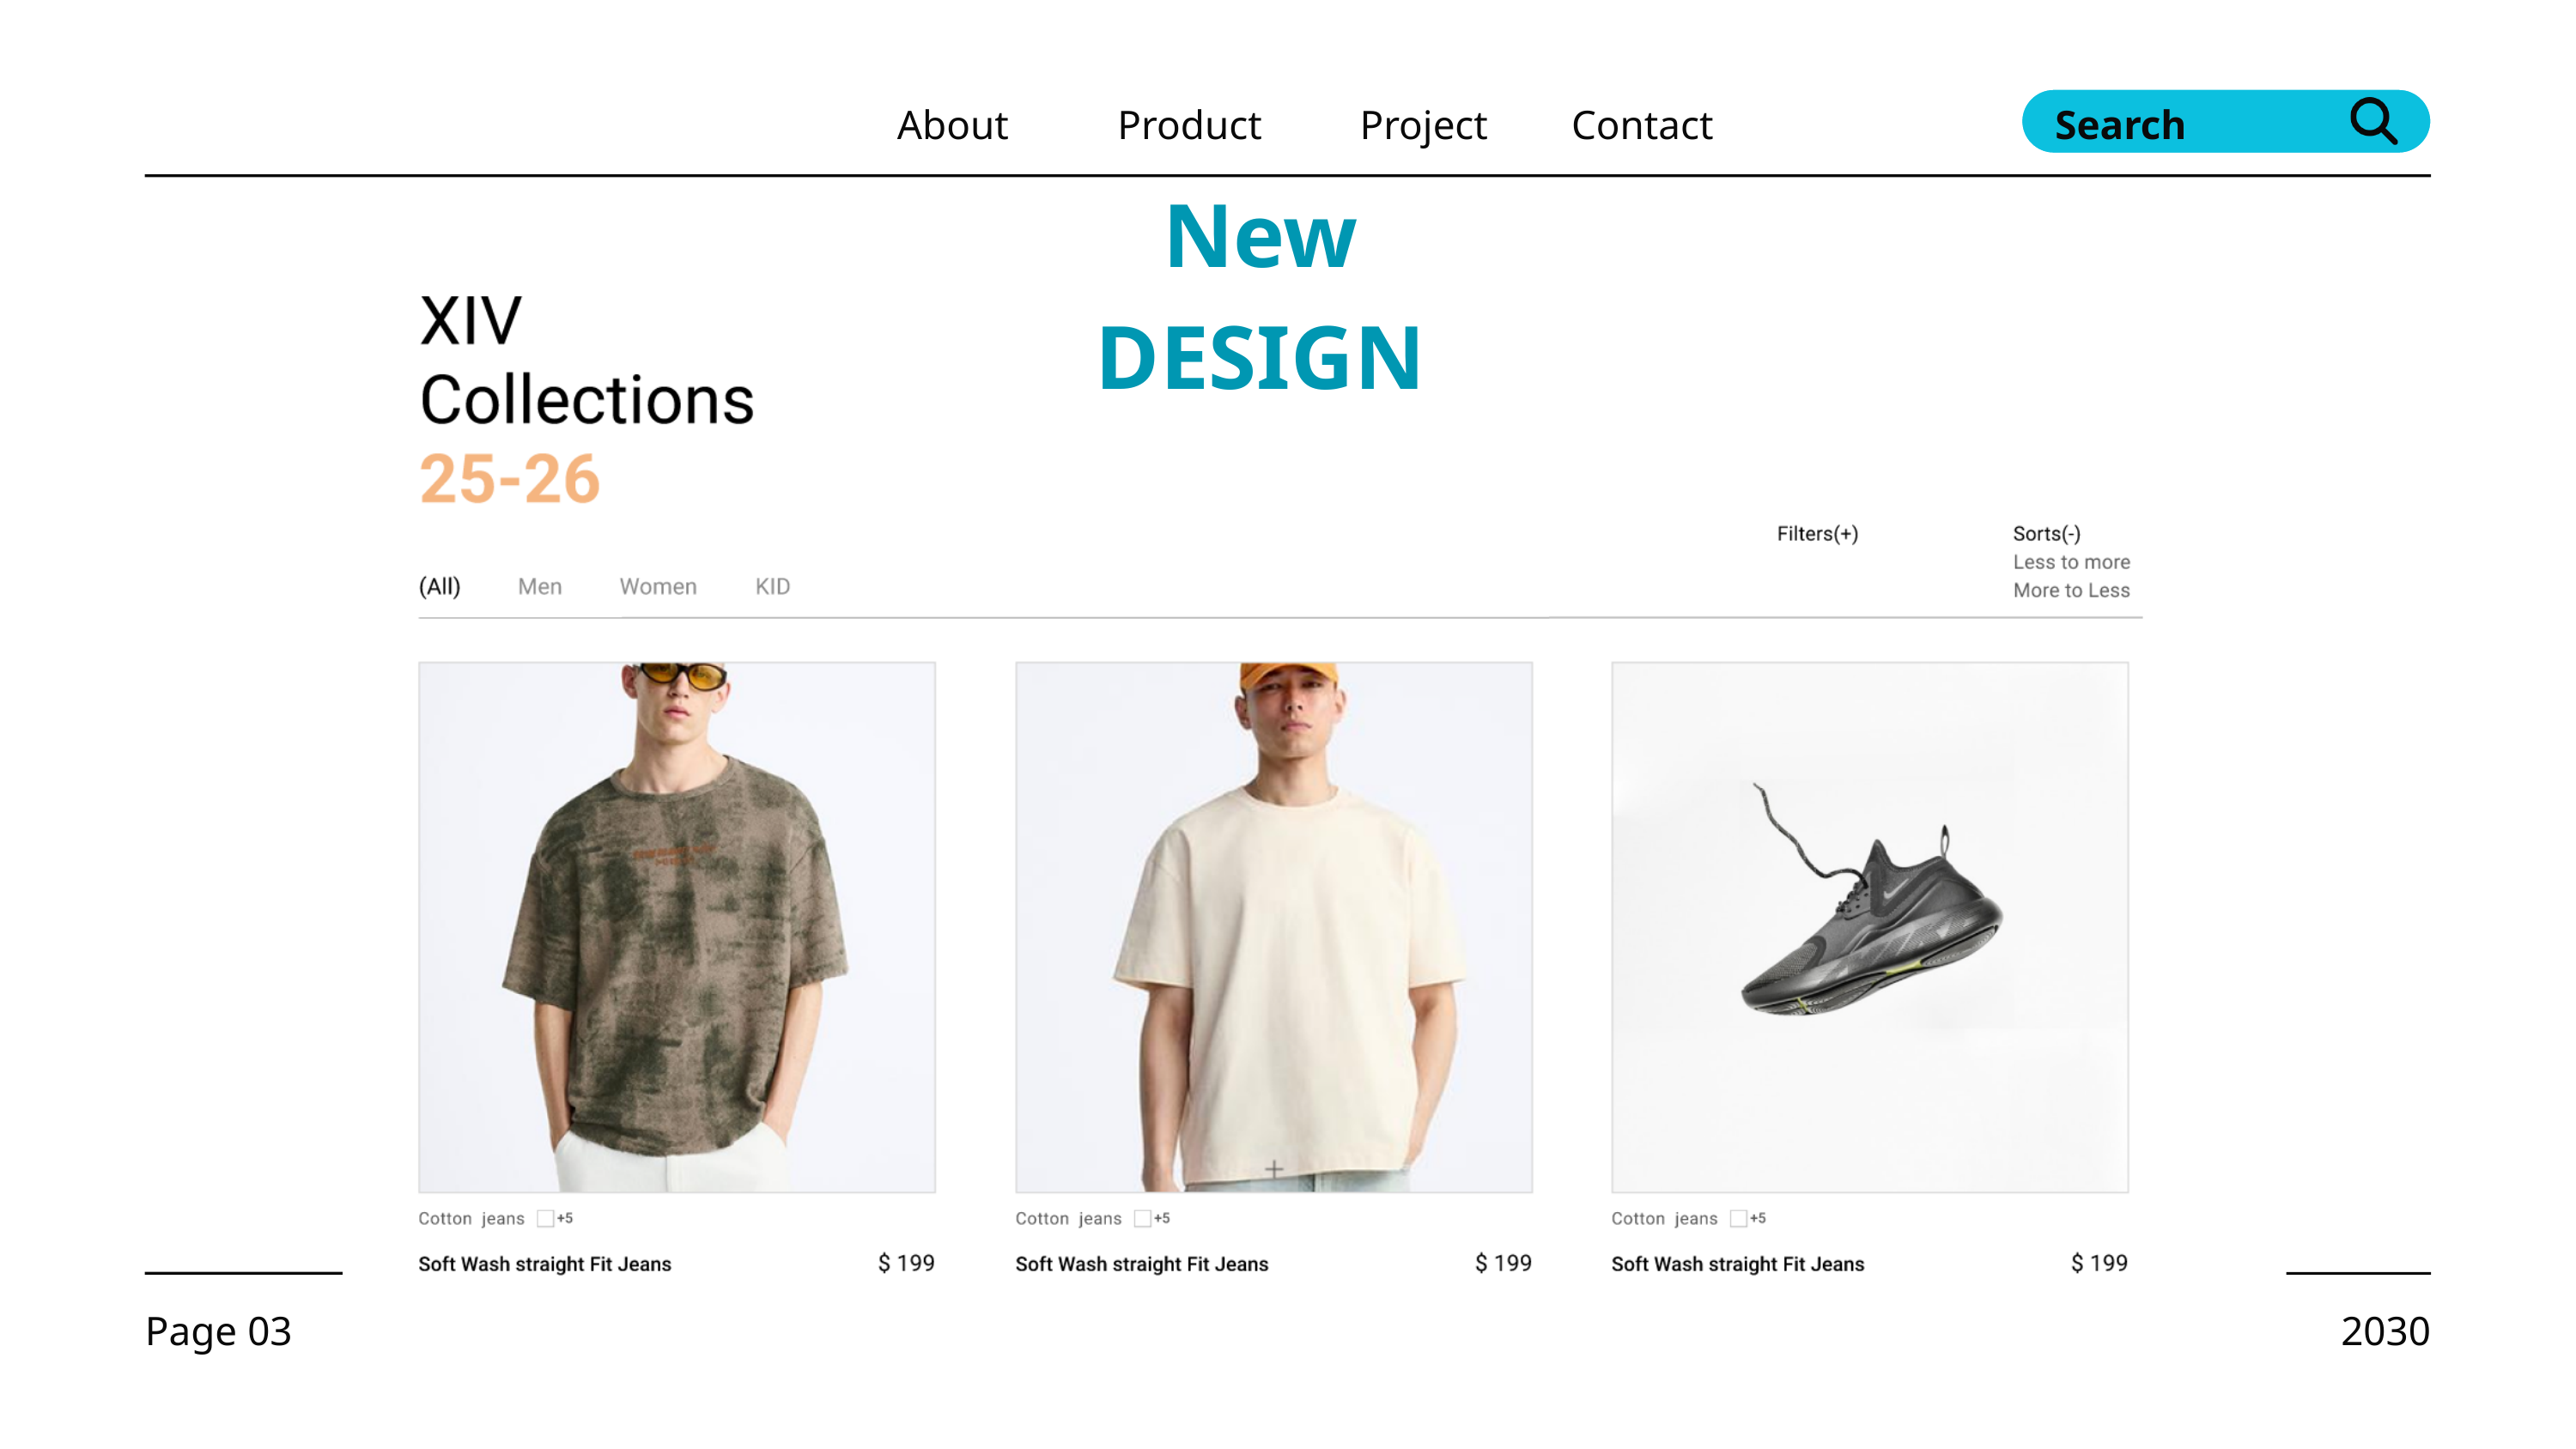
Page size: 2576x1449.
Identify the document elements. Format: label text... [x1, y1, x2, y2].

text_box About [856, 92, 1050, 148]
text_box New DESIGN [999, 162, 1521, 407]
text_box Contact [1546, 92, 1740, 148]
text_box Product [1092, 92, 1287, 148]
text_box Page 03 [144, 1298, 343, 1354]
text_box 2030 [2233, 1298, 2432, 1354]
text_box Project [1327, 92, 1522, 148]
text_box [342, 270, 2287, 1304]
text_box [2021, 88, 2432, 154]
